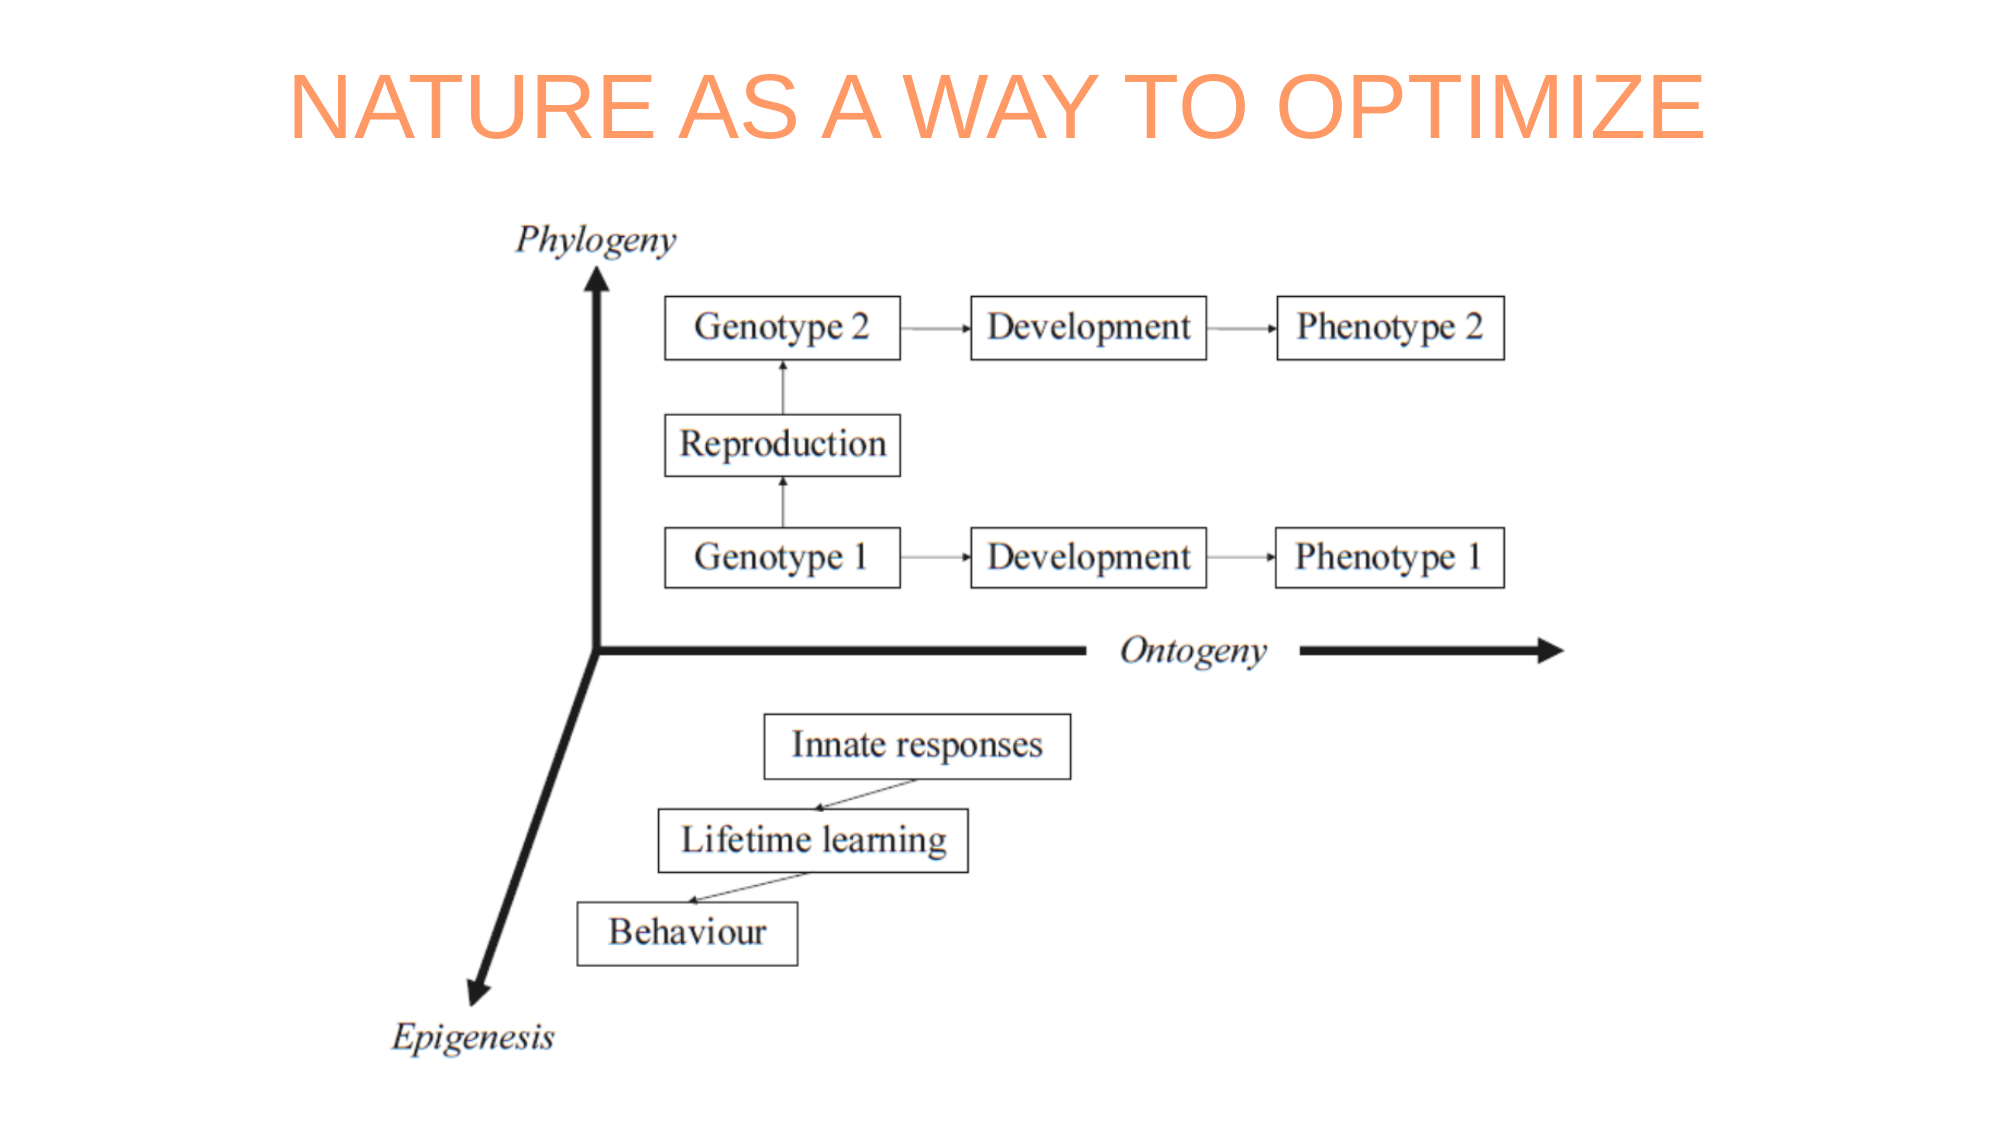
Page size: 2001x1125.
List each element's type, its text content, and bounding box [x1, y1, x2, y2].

title NATURE AS A WAY TO OPTIMIZE [136, 0, 1862, 218]
picture [507, 13, 1465, 1125]
